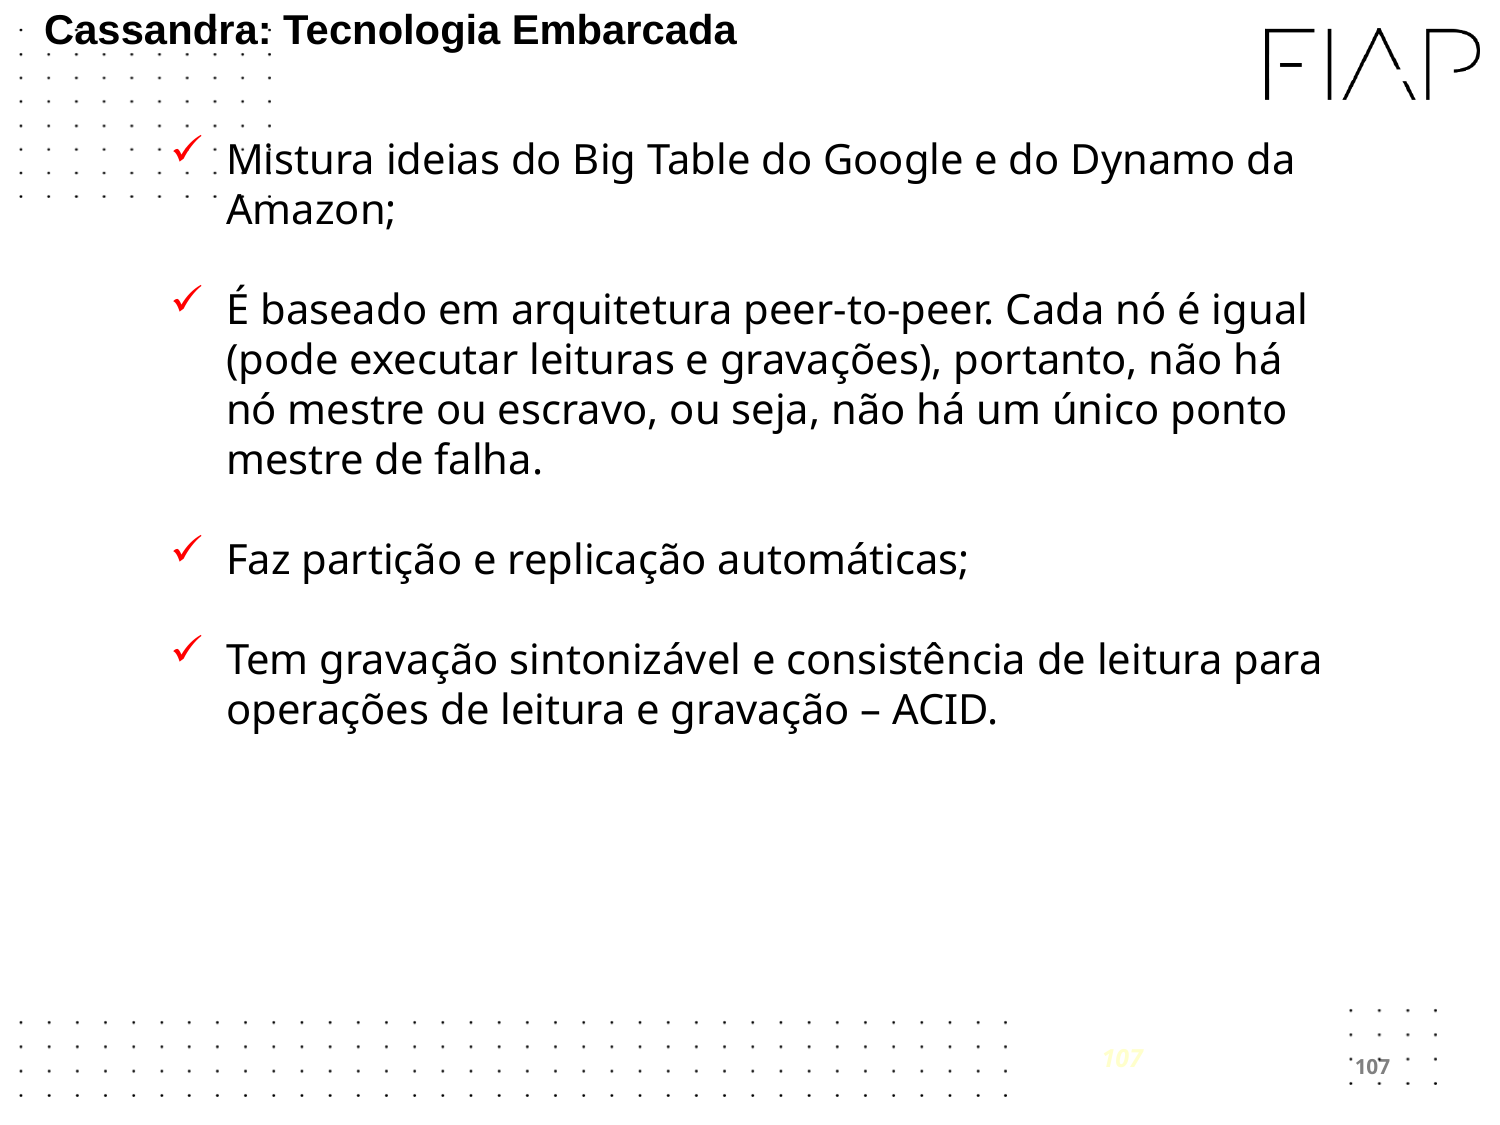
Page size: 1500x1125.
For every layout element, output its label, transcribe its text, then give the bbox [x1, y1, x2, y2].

picture [1344, 1007, 1437, 1085]
text_box Mistura ideias do Big Table do Google e do Dynamo da Amazon; É baseado em arquitetura peer-to-peer. Cada nó é igual (pode executar leituras e gravações), portanto, não há nó mestre ou escravo, ou seja, não há um único ponto mestre de falha. Faz partição e replicação automáticas; Tem gravação sintonizável e consistência de leitura para operações de leitura e gravação – ACID. [155, 125, 1345, 741]
title Cassandra: Tecnologia Embarcada [29, 0, 1380, 189]
picture [1380, 28, 1480, 100]
picture [19, 1019, 1007, 1097]
picture [19, 28, 155, 198]
